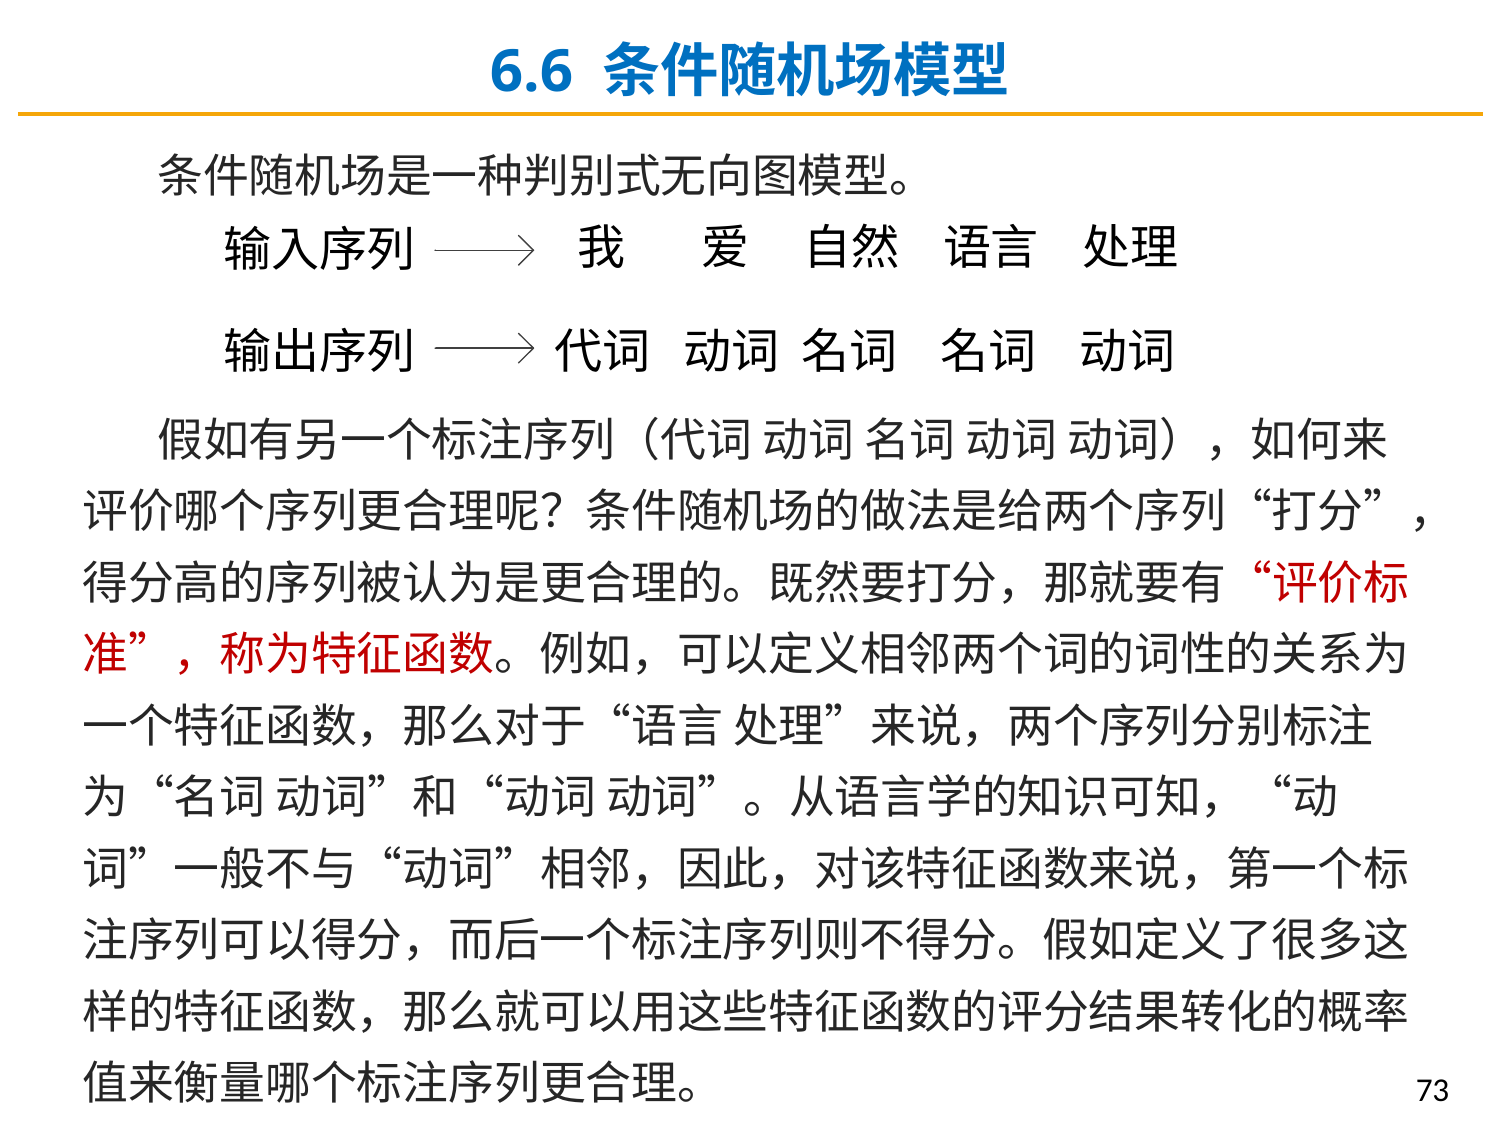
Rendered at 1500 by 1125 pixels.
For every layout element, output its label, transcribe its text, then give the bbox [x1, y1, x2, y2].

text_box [125, 198, 1290, 404]
text_box 条件随机场是一种判别式无向图模型。 假如有另一个标注序列（代词 动词 名词 动词 动词），如何来评价哪个序列更合理呢？条件随机场的做法是给两个序列“打分”，得分高的序列被认为是更合理的。既然要打分，那就要有“评价标准”，称为特征函数。例如，可以定义相邻两个词的词性的关系为一个特征函数，那么对于“语言 处理”来说，两个序列分别标注为“名词 动词”和“动词 动词”。从语言学的知识可知，“动词”一般不与“动词”相邻，因此，对该特征函数来说，第一个标注序列可以得分，而后一个标注序列则不得分。假如定义了很多这样的特征函数，那么就可以用这些特征函数的评分结果转化的概率值来衡量哪个标注序列更合理。 [67, 111, 1434, 1059]
text_box 73 [1114, 1060, 1465, 1106]
text_box 6.6 条件随机场模型 [0, 25, 1500, 111]
